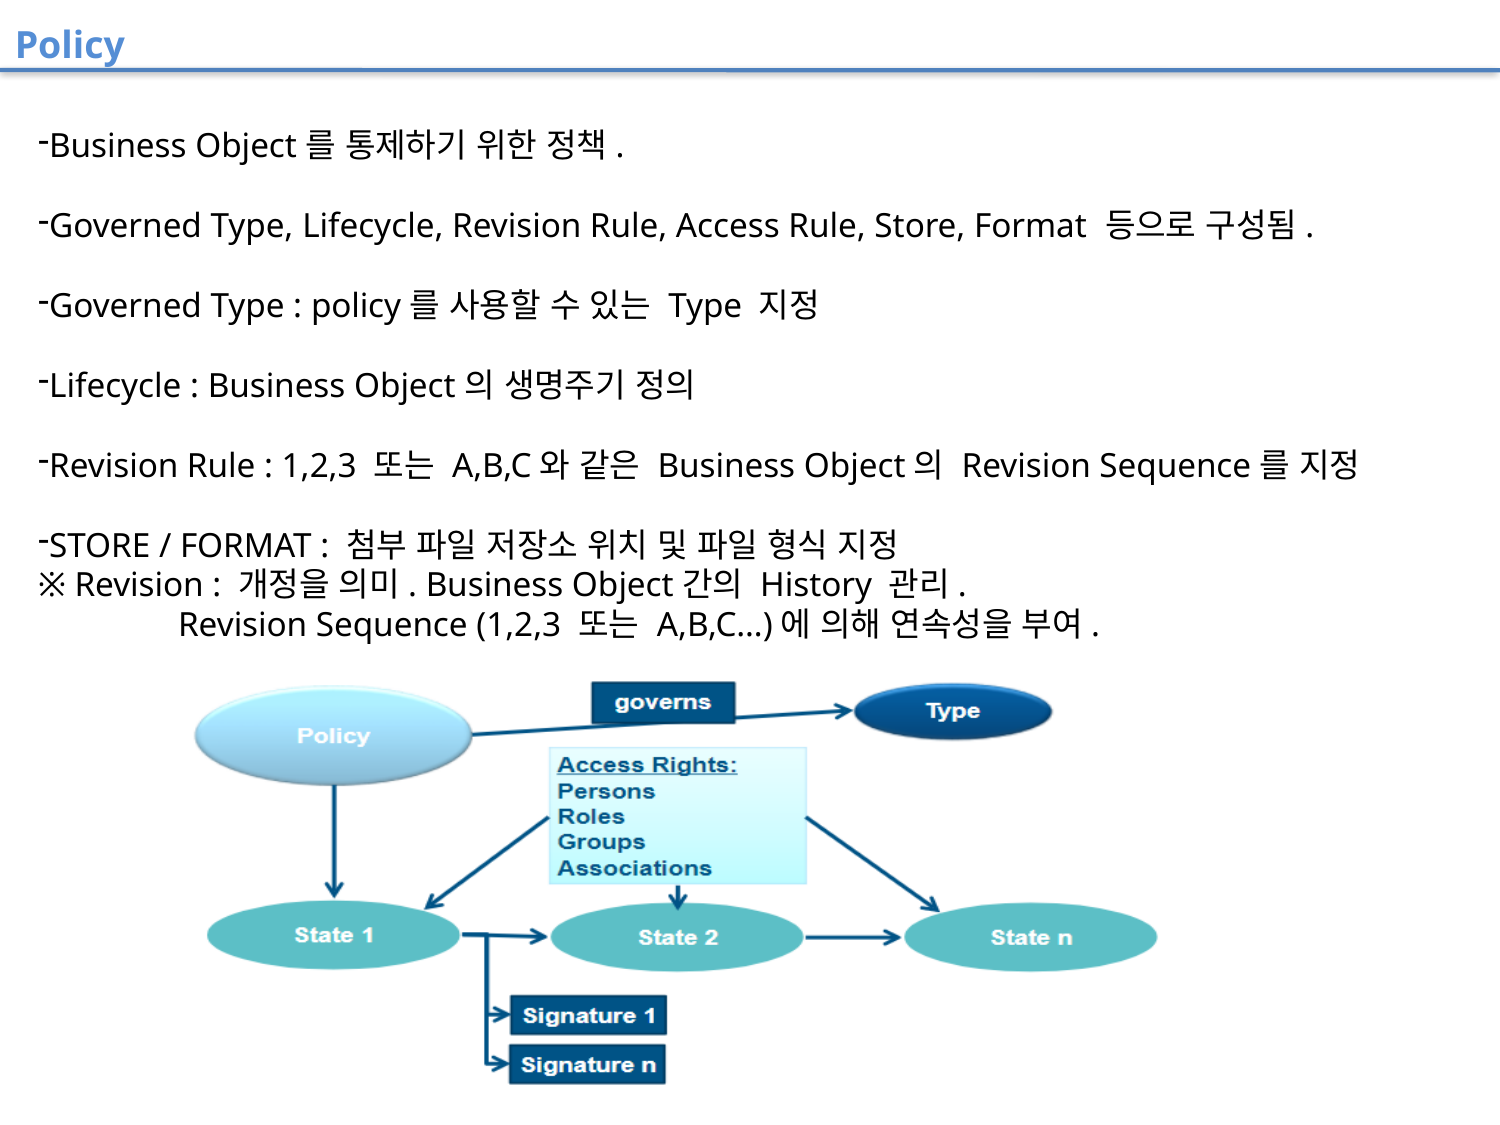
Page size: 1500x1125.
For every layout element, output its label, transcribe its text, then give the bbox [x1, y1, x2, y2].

text_box Policy [0, 13, 1090, 69]
text_box Business Object를 통제하기 위한 정책. Governed Type, Lifecycle, Revision Rule, Access Rule, Store, Format 등으로 구성됨. Governed Type : policy를 사용할 수 있는 Type 지정 Lifecycle : Business Object의 생명주기 정의 Revision Rule : 1,2,3 또는 A,B,C와 같은 Business Object의 Revision Sequence를 지정 STORE / FORMAT : 첨부 파일 저장소 위치 및 파일 형식 지정 ※ Revision : 개정을 의미. Business Object간의 History 관리. Revision Sequence (1,2,3 또는 A,B,C…)에 의해 연속성을 부여. [23, 117, 1477, 691]
picture [175, 679, 1161, 1091]
